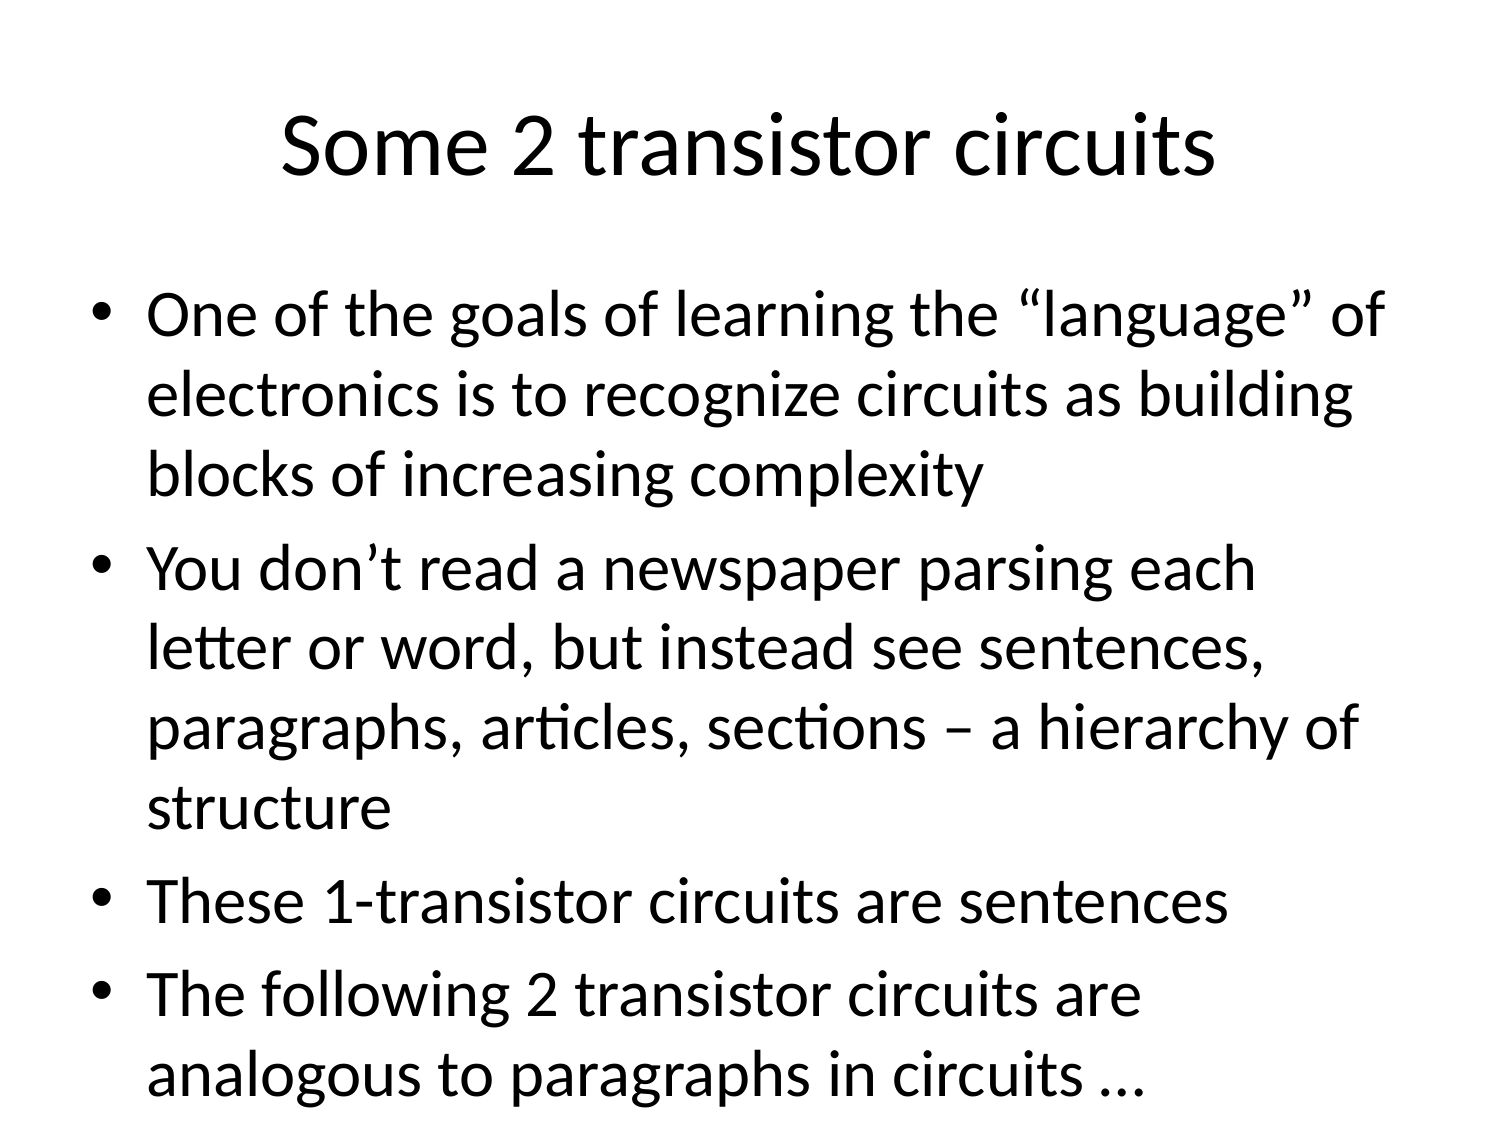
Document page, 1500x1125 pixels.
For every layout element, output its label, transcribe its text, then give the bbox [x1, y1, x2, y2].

list One of the goals of learning the “language” of electronics is to recognize circuits as building blocks of increasing complexity You don’t read a newspaper parsing each letter or word, but instead see sentences, paragraphs, articles, sections – a hierarchy of structure These 1-transistor circuits are sentences The following 2 transistor circuits are analogous to paragraphs in circuits … [74, 262, 1426, 1006]
title Some 2 transistor circuits [74, 44, 1426, 233]
